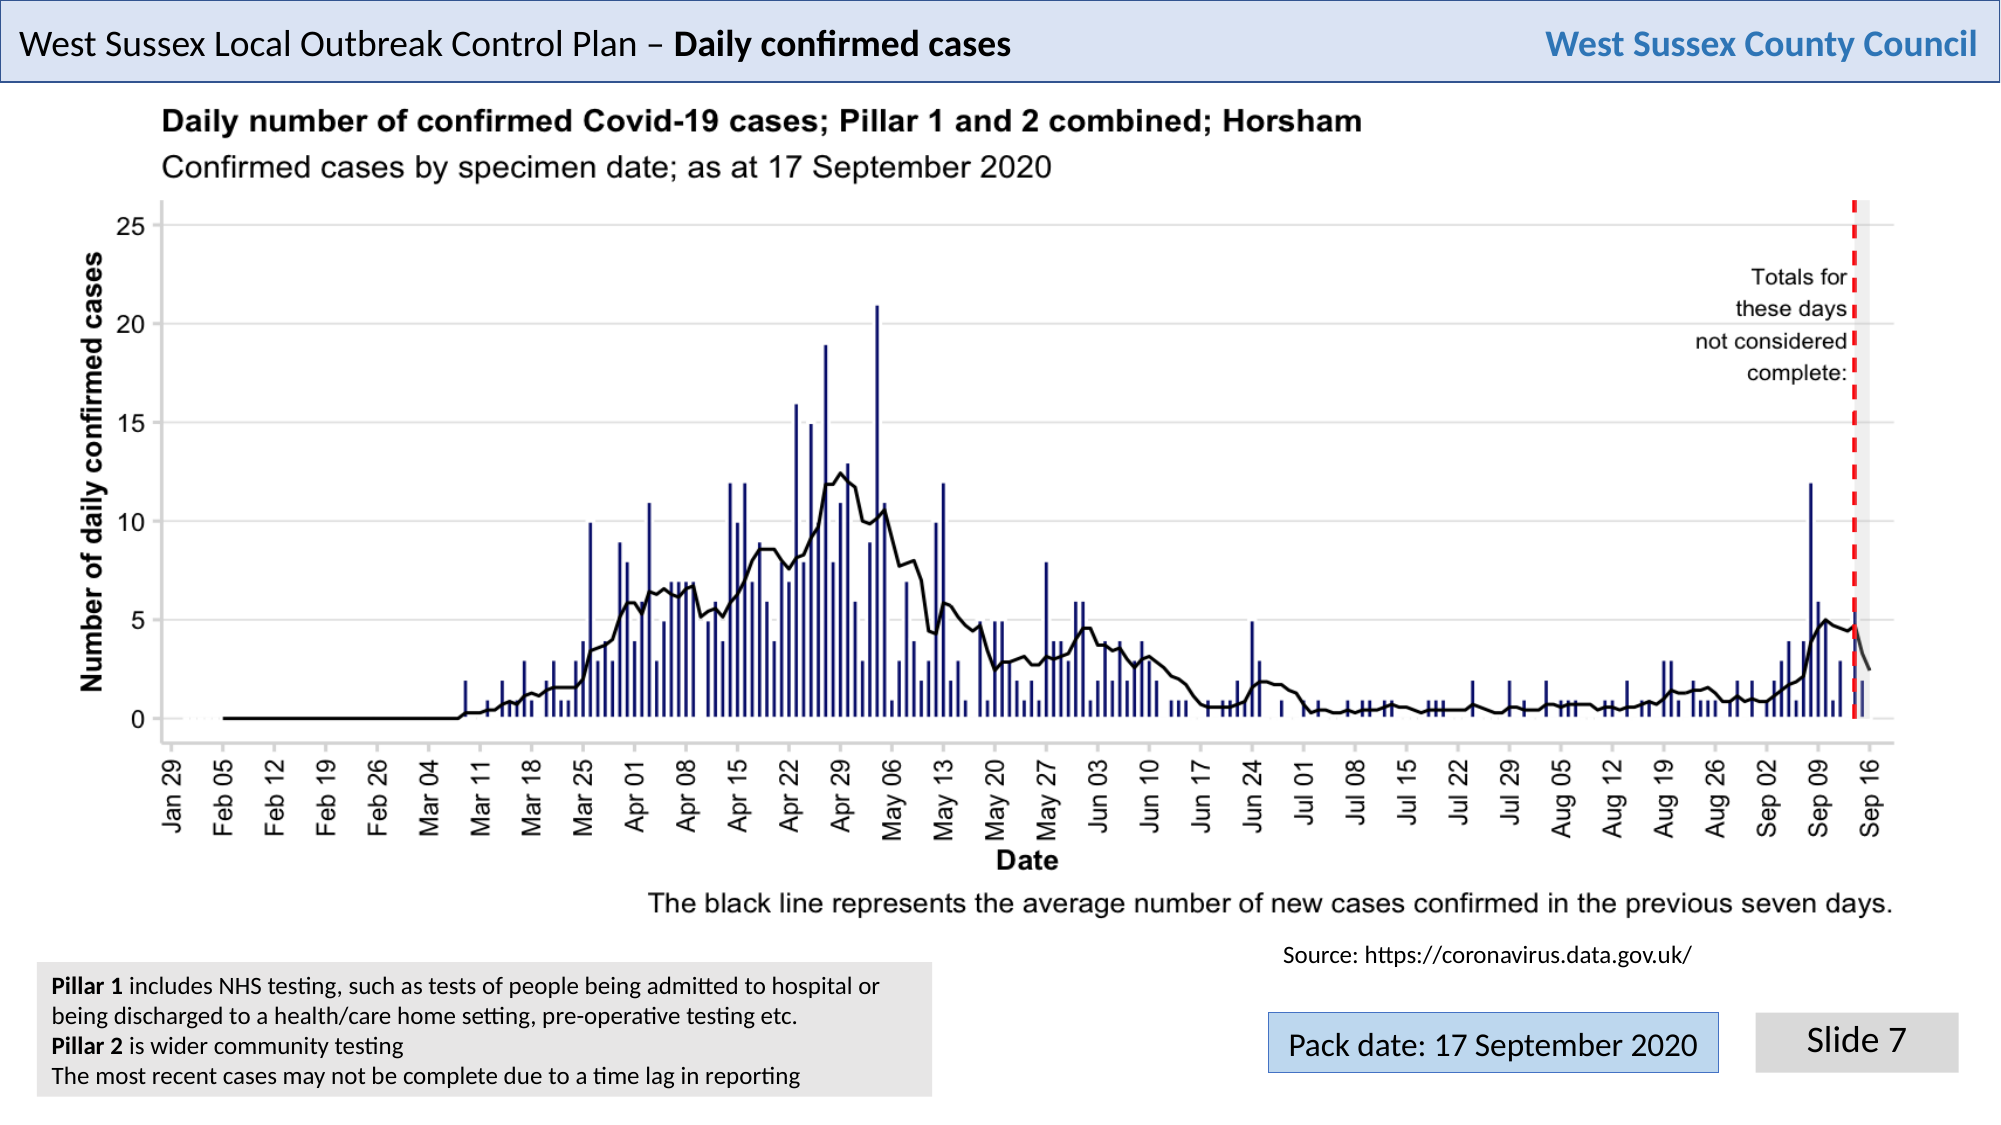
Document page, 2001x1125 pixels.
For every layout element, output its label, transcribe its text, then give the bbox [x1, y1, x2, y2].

list Slide 7 [1755, 1012, 1959, 1073]
picture [63, 91, 1912, 935]
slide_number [1268, 1012, 1719, 1073]
list Source: https://coronavirus.data.gov.uk/ [1268, 935, 1912, 995]
